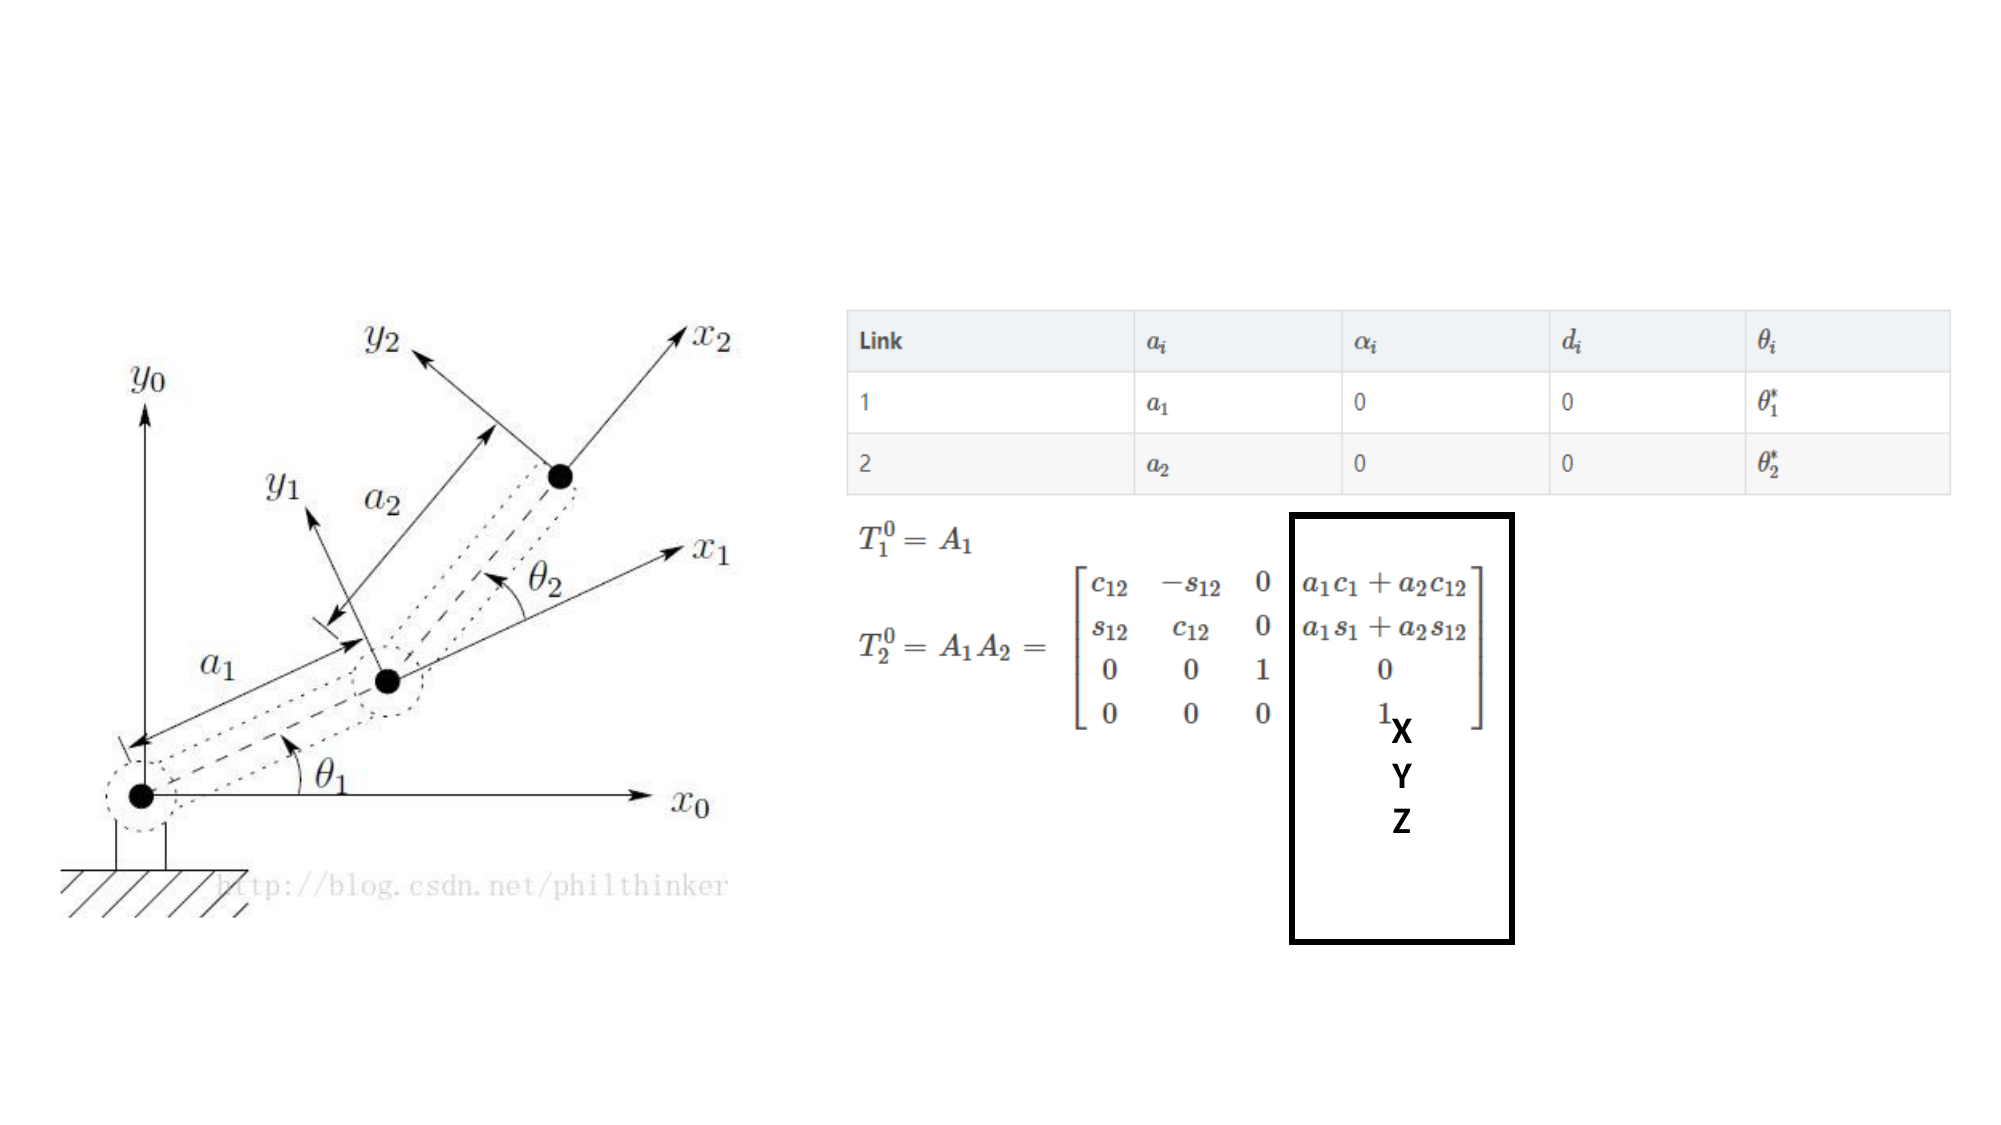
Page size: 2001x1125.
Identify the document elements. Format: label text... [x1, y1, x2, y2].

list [37, 312, 839, 942]
picture [838, 291, 1963, 752]
text_box X Y Z [1291, 752, 1513, 943]
